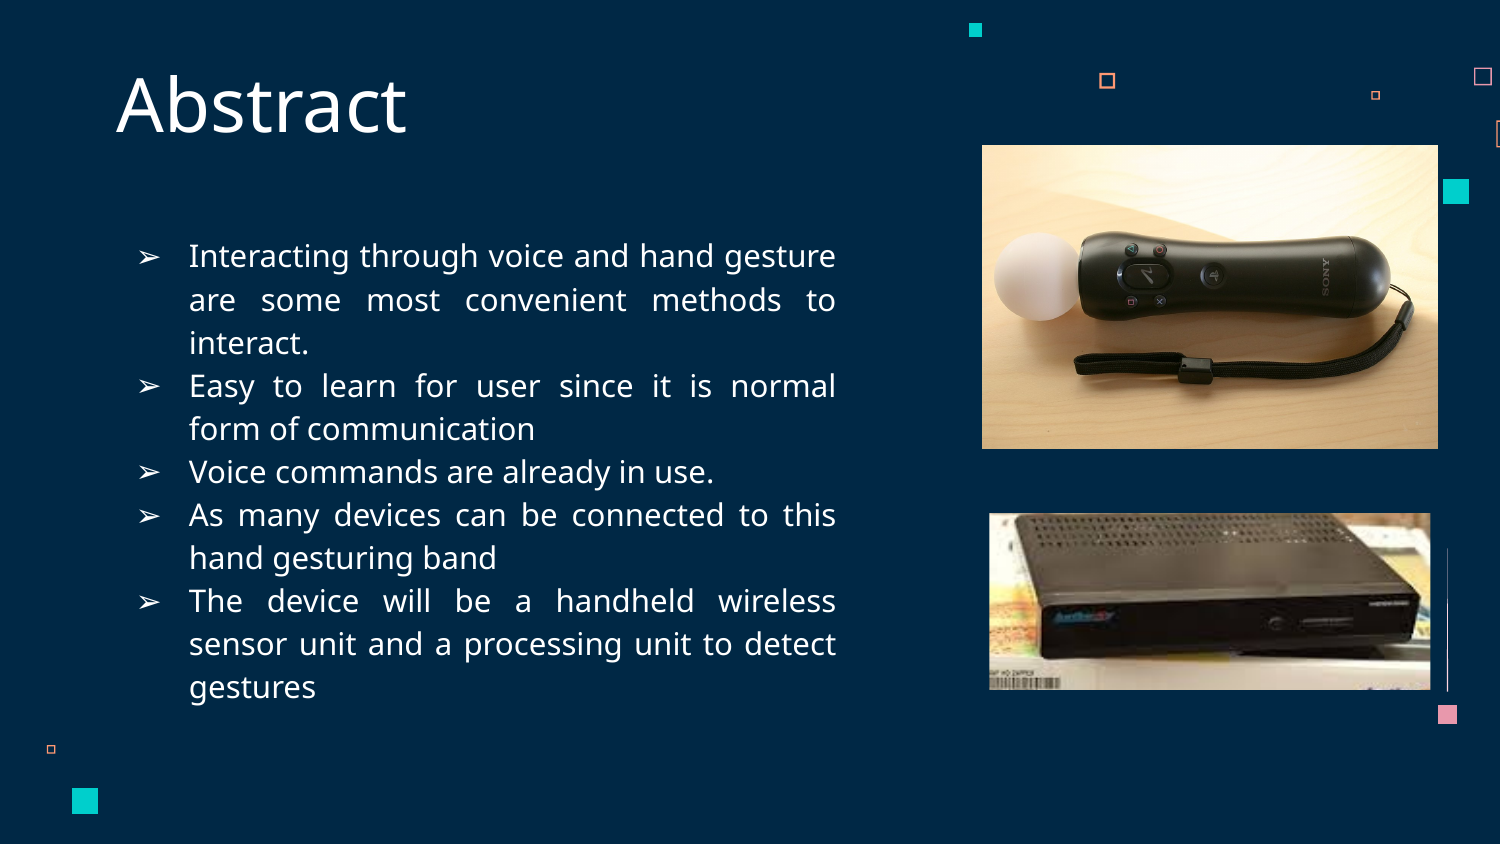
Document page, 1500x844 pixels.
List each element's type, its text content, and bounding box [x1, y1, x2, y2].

title Abstract [101, 67, 853, 163]
picture [988, 513, 1431, 690]
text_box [1437, 548, 1458, 725]
picture [982, 145, 1438, 449]
text_box Interacting through voice and hand gesture are some most convenient methods to interact. Easy to learn for user since it is normal form of communication Voice commands are already in use. As many devices can be connected to this hand gesturing band The device will be a handheld wireless sensor unit and a processing unit to detect gestures [98, 223, 853, 713]
